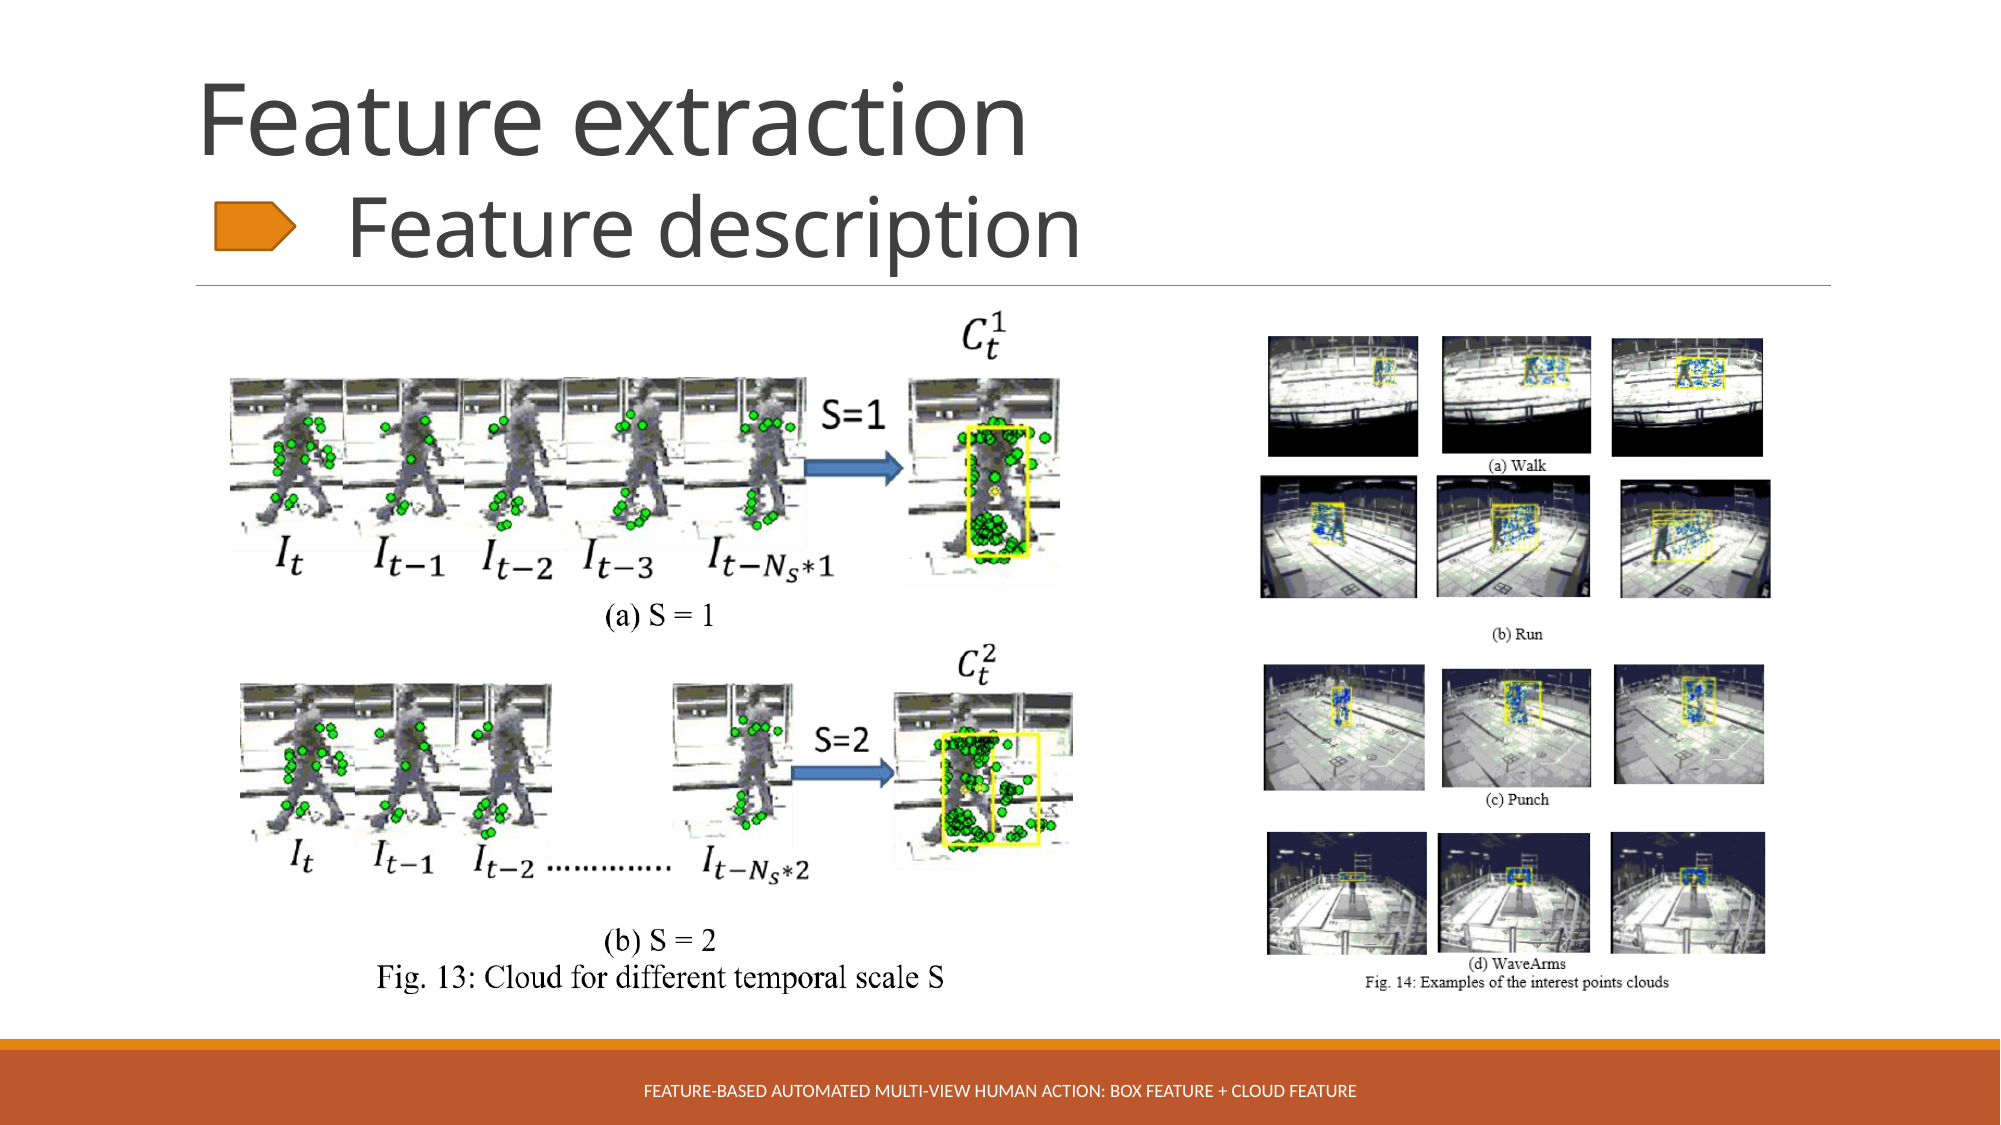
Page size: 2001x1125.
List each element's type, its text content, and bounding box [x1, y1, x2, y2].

picture [1254, 321, 1776, 994]
footer Feature-based Automated Multi-view Human Action: Box feature + Cloud feature [604, 1059, 1396, 1120]
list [215, 301, 1087, 994]
text_box [214, 201, 297, 252]
title Feature extraction Feature description [180, 47, 1830, 285]
